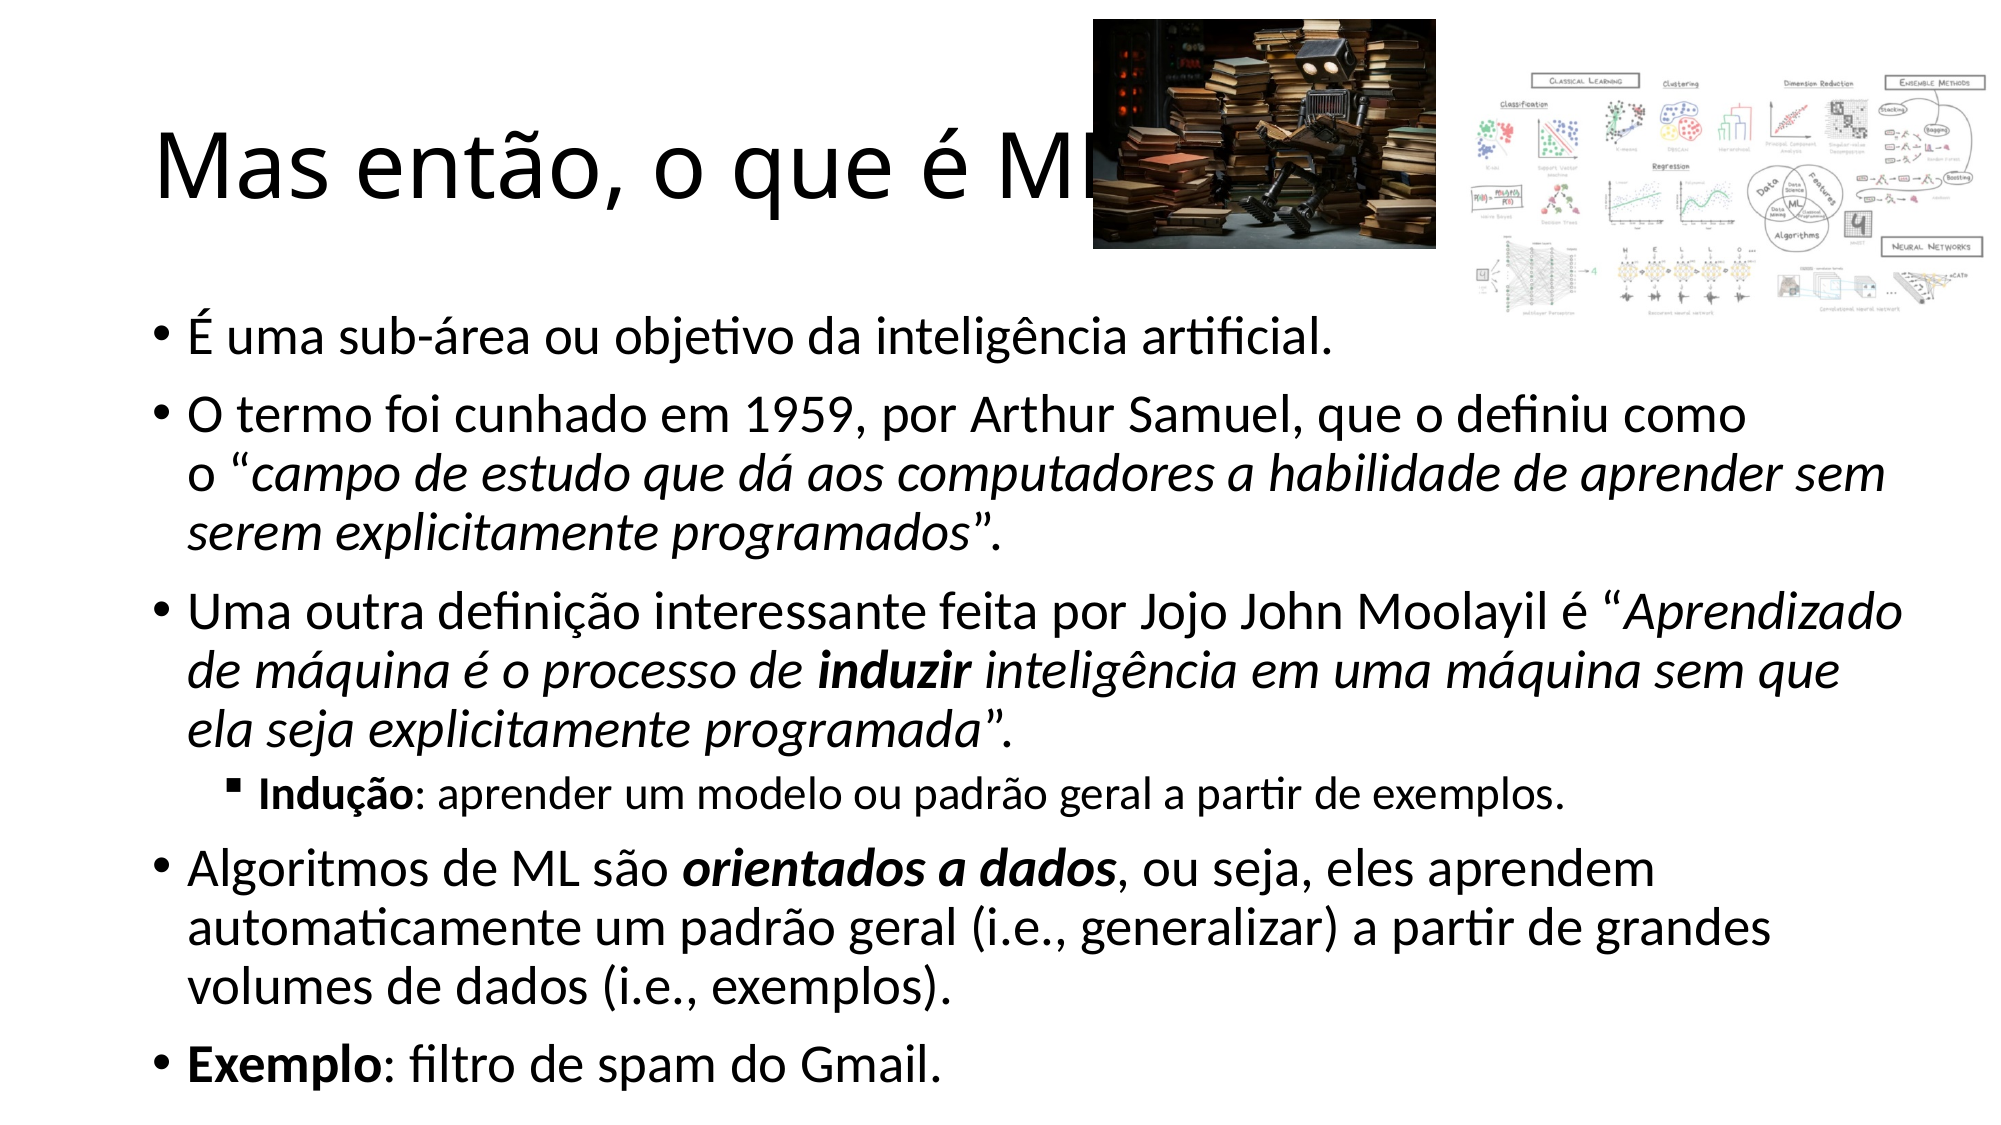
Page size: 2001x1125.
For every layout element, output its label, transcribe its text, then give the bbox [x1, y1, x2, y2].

picture [1460, 59, 1996, 334]
list É uma sub-área ou objetivo da inteligência artificial. O termo foi cunhado em 1959, por Arthur Samuel, que o definiu como o “campo de estudo que dá aos computadores a habilidade de aprender sem serem explicitamente programados”. Uma outra definição interessante feita por Jojo John Moolayil é “Aprendizado de máquina é o processo de induzir inteligência em uma máquina sem que ela seja explicitamente programada”. Indução: aprender um modelo ou padrão geral a partir de exemplos. Algoritmos de ML são orientados a dados, ou seja, eles aprendem automaticamente um padrão geral (i.e., generalizar) a partir de grandes volumes de dados (i.e., exemplos). Exemplo: filtro de spam do Gmail. [137, 299, 1935, 1103]
picture [1093, 19, 1436, 249]
title Mas então, o que é ML? [137, 59, 1460, 278]
